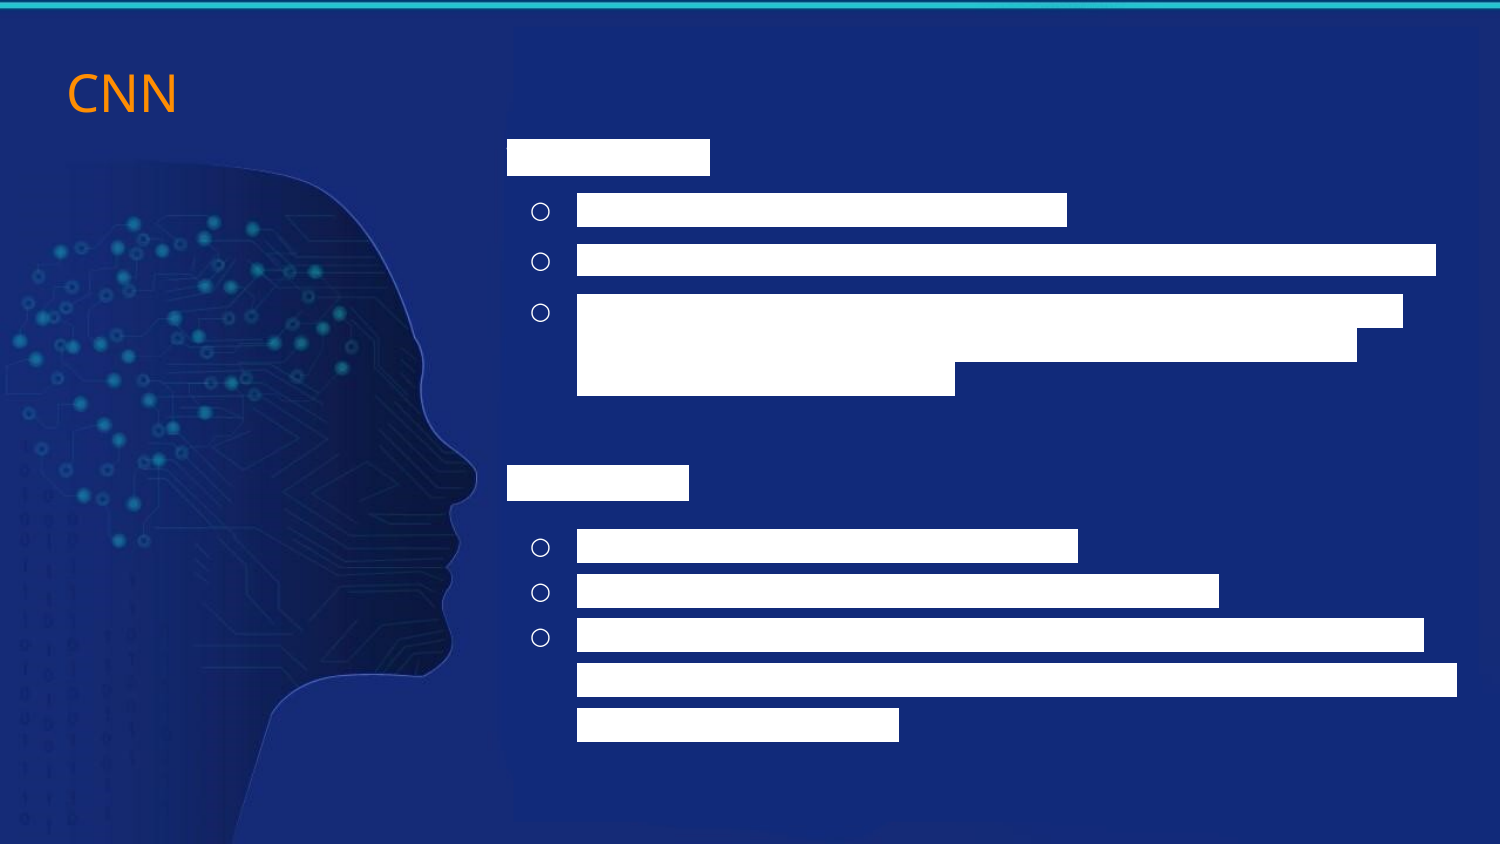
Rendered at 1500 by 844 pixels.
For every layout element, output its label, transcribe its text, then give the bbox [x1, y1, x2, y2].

picture [0, 0, 1500, 844]
list What is a CNN? A class of deep learning neural networks. In a CNN, every image is represented in the form of an array of pixel values. CNN can take in an input image, assign importance (learnable weights and biases) to various aspects/objects in the image, and be able to differentiate one from the other. How it works: The input layer which is a grayscale image. The output layer which is a binary or multi-class labels. Hidden layers consisting of convolution layers with ReLU (rectified linear unit)/ swish activation, batch normalization layer, pooling layers, and a fully connected Neural Network. [491, 121, 1490, 776]
title CNN [51, 44, 1449, 139]
